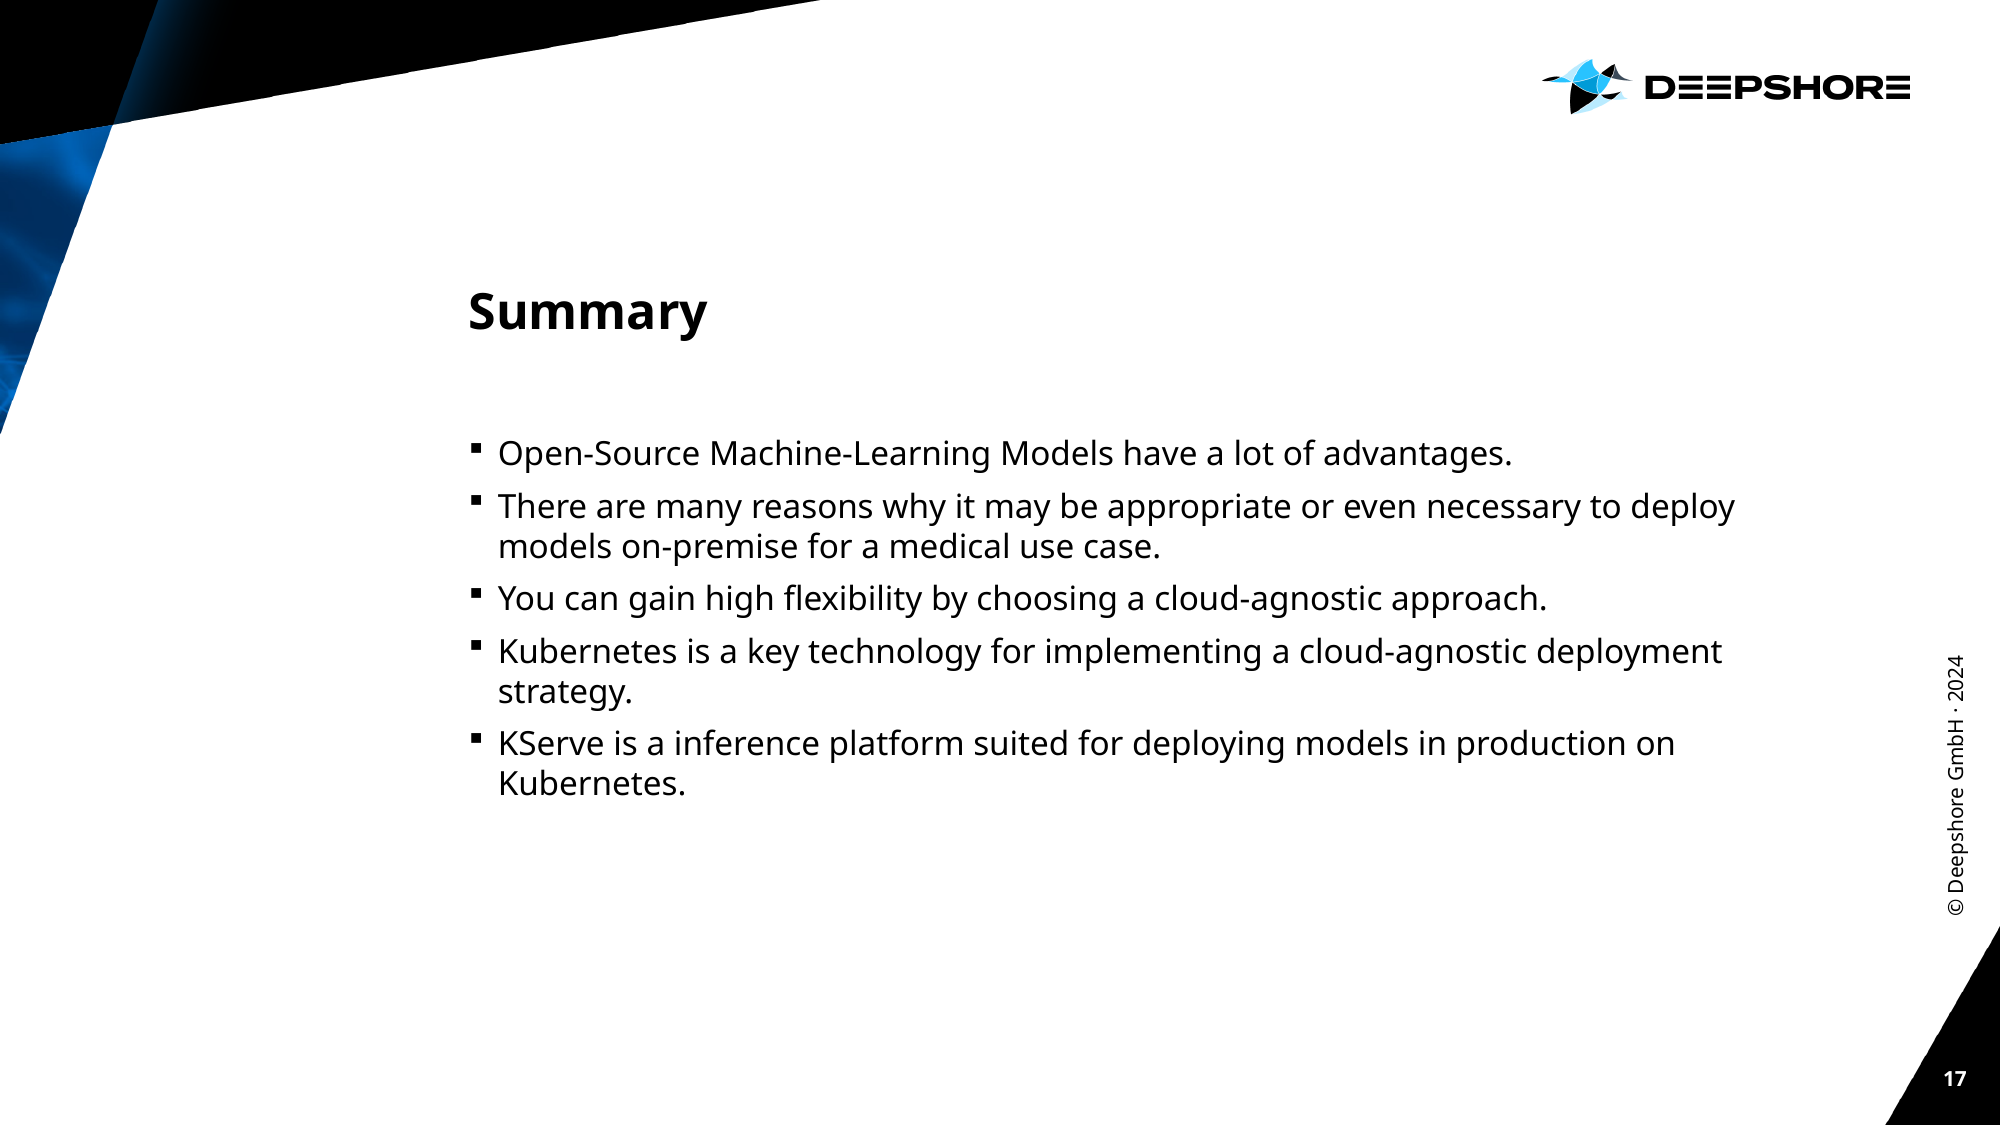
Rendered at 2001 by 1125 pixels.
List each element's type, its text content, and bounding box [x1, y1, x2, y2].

footer © Deepshore GmbH · 2024 [1909, 255, 2000, 917]
title Summary [468, 290, 1768, 398]
list Open-Source Machine-Learning Models have a lot of advantages. There are many reasons why it may be appropriate or even necessary to deploy models on-premise for a medical use case. You can gain high flexibility by choosing a cloud-agnostic approach. Kubernetes is a key technology for implementing a cloud-agnostic deployment strategy. KServe is a inference platform suited for deploying models in production on Kubernetes. [468, 432, 1768, 1047]
slide_number 17 [1909, 1046, 2000, 1094]
picture [0, 0, 2000, 1125]
